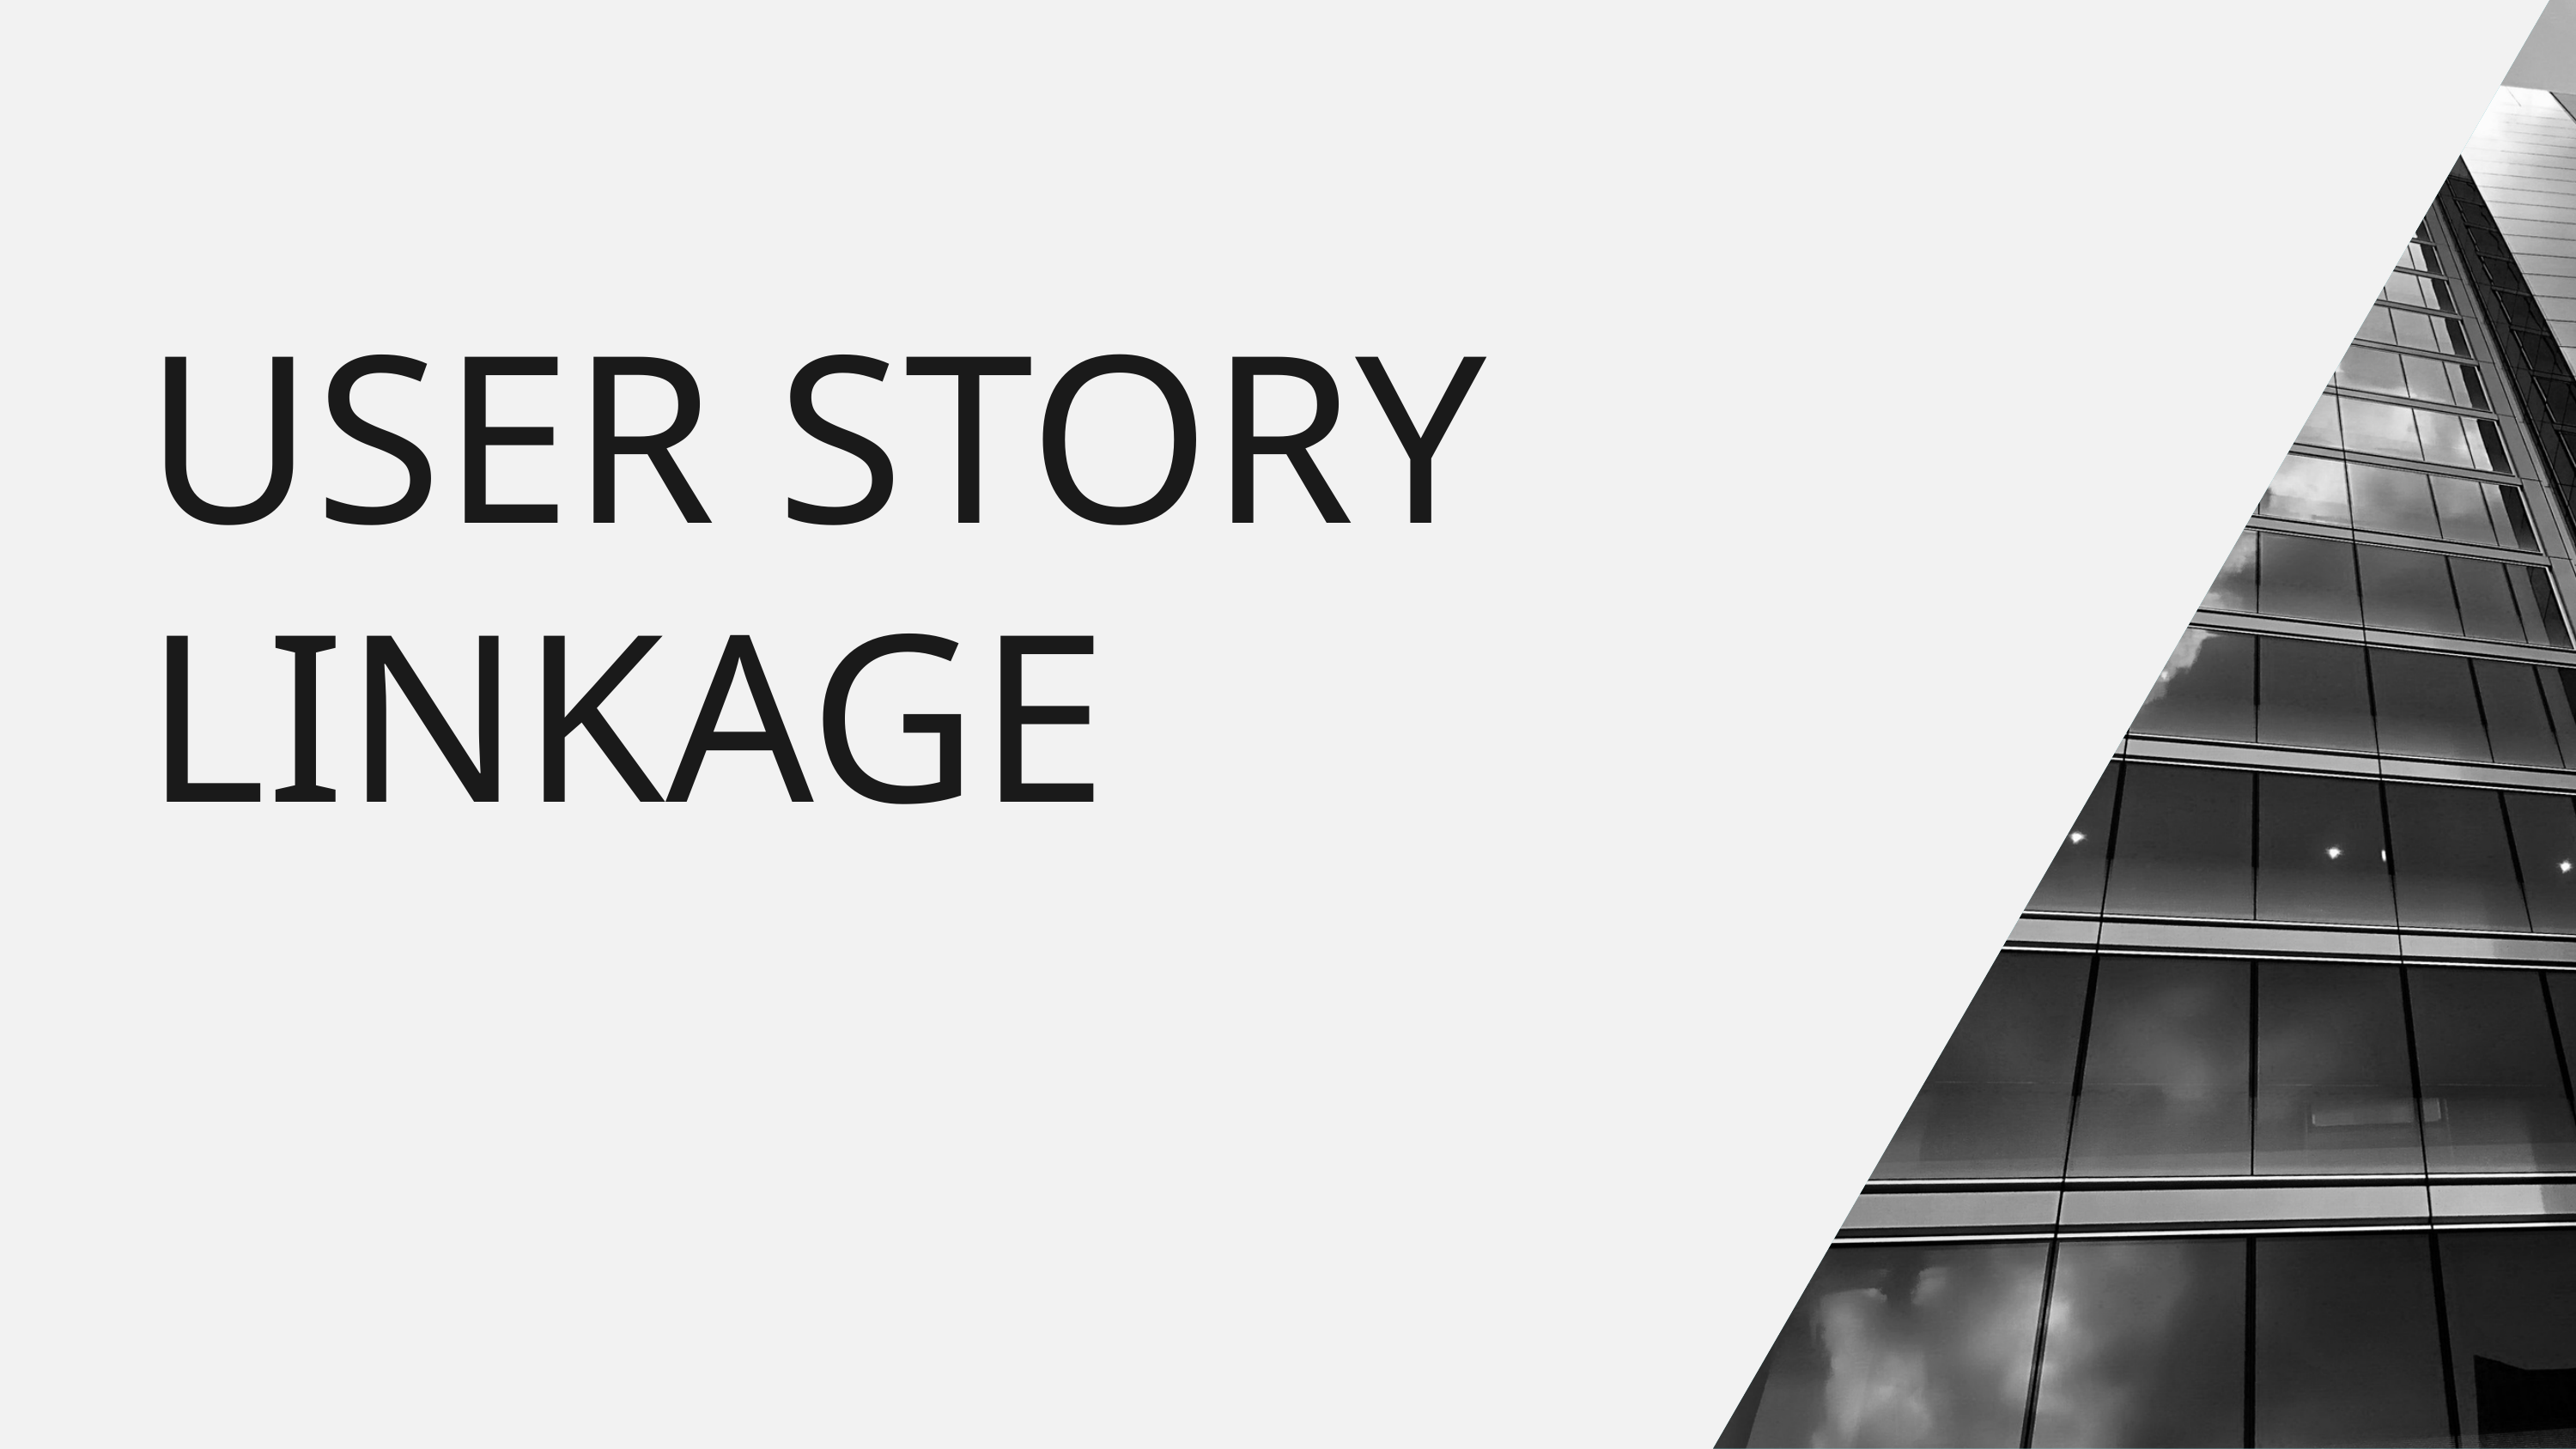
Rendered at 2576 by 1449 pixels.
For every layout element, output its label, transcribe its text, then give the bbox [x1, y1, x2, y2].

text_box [1712, 0, 2576, 1449]
text_box USER STORY LINKAGE [144, 290, 1649, 849]
